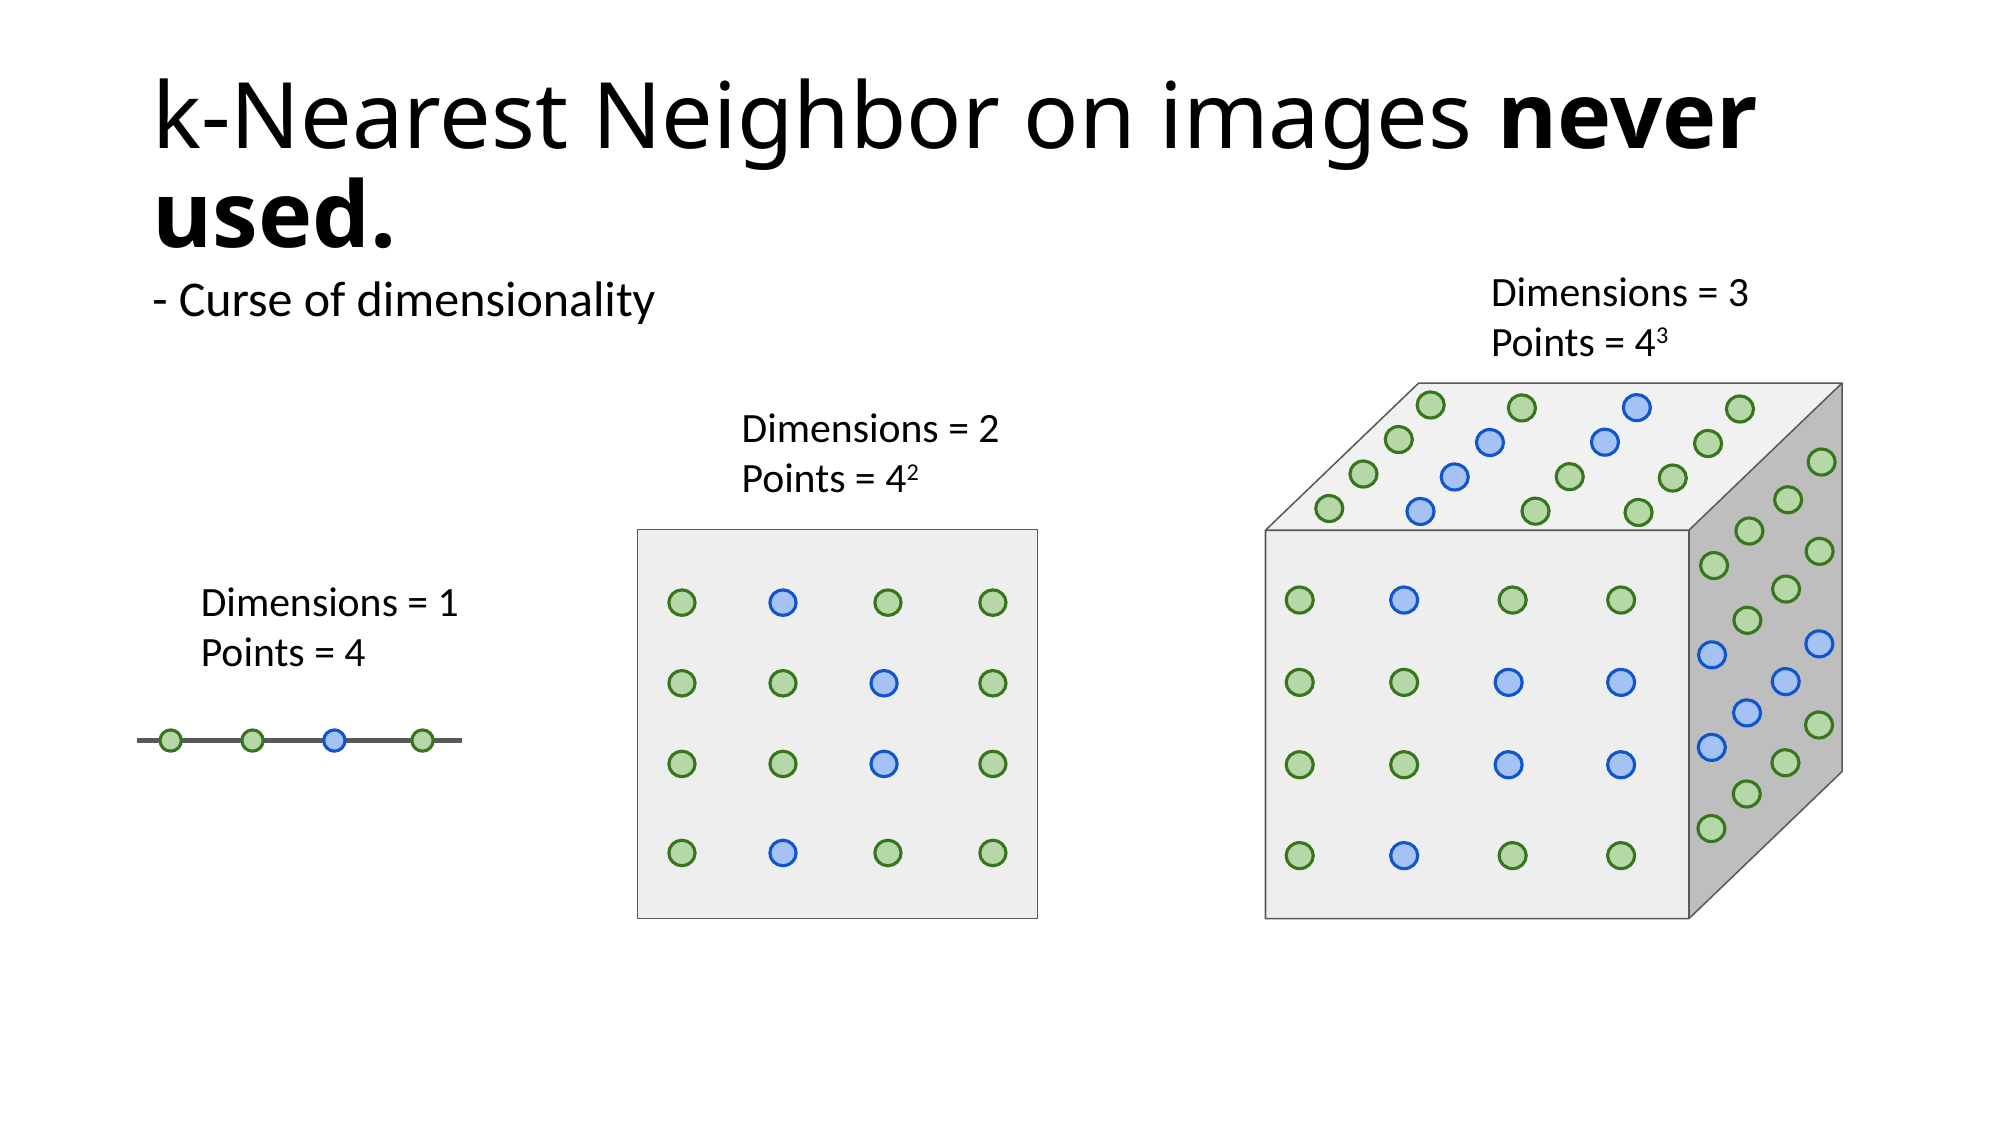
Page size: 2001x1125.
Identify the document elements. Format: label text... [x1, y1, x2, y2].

text_box - Curse of dimensionality [137, 258, 1138, 334]
text_box Dimensions = 2 Points = 42 [726, 393, 1015, 509]
title k-Nearest Neighbor on images never used. [137, 59, 1863, 278]
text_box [637, 529, 1038, 919]
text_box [1265, 382, 1843, 919]
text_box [137, 729, 462, 752]
text_box Dimensions = 3 Points = 43 [1476, 257, 1765, 373]
text_box Dimensions = 1 Points = 4 [186, 567, 475, 682]
